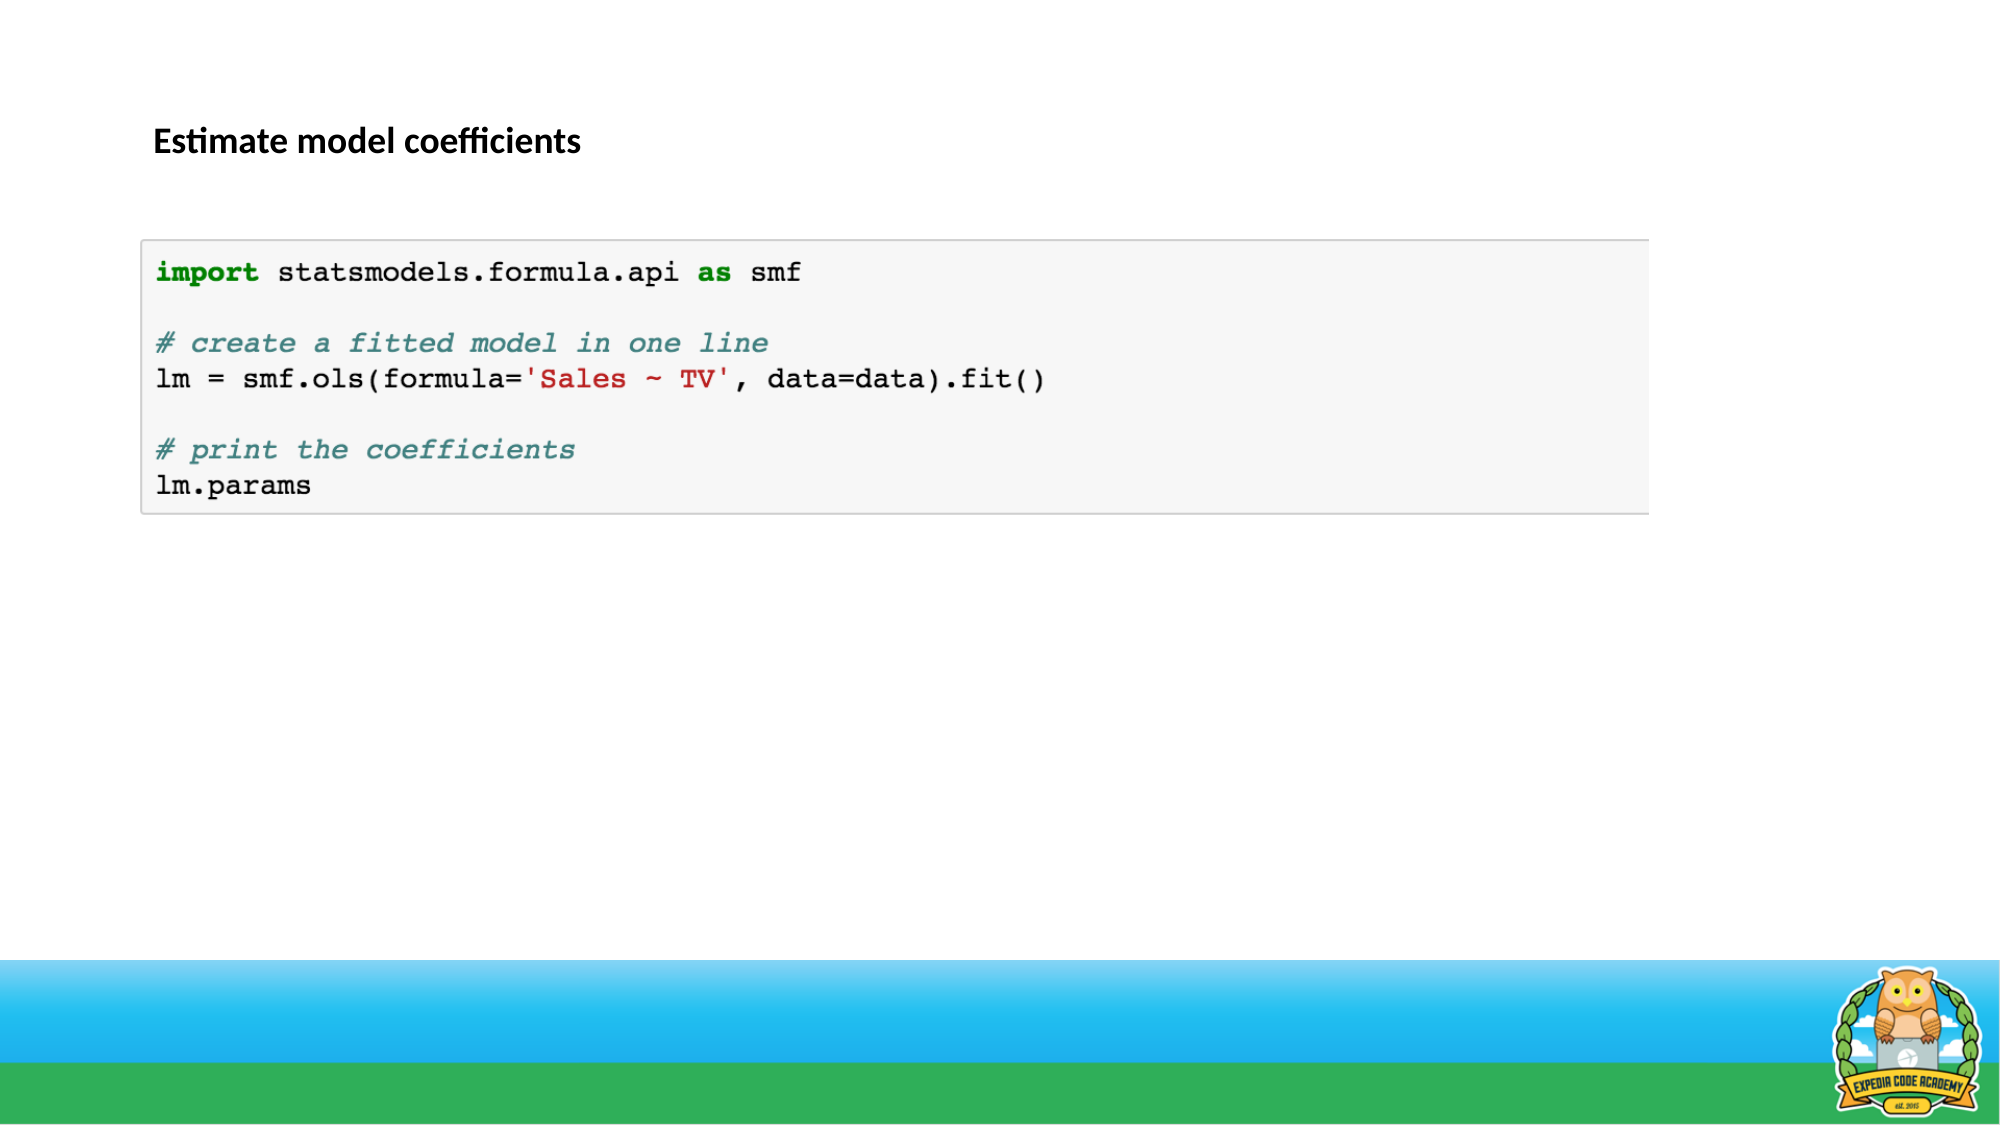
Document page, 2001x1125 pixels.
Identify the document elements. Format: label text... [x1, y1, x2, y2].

picture [0, 960, 2000, 1125]
text_box Estimate model coefficients [138, 108, 606, 169]
picture [136, 237, 1649, 519]
